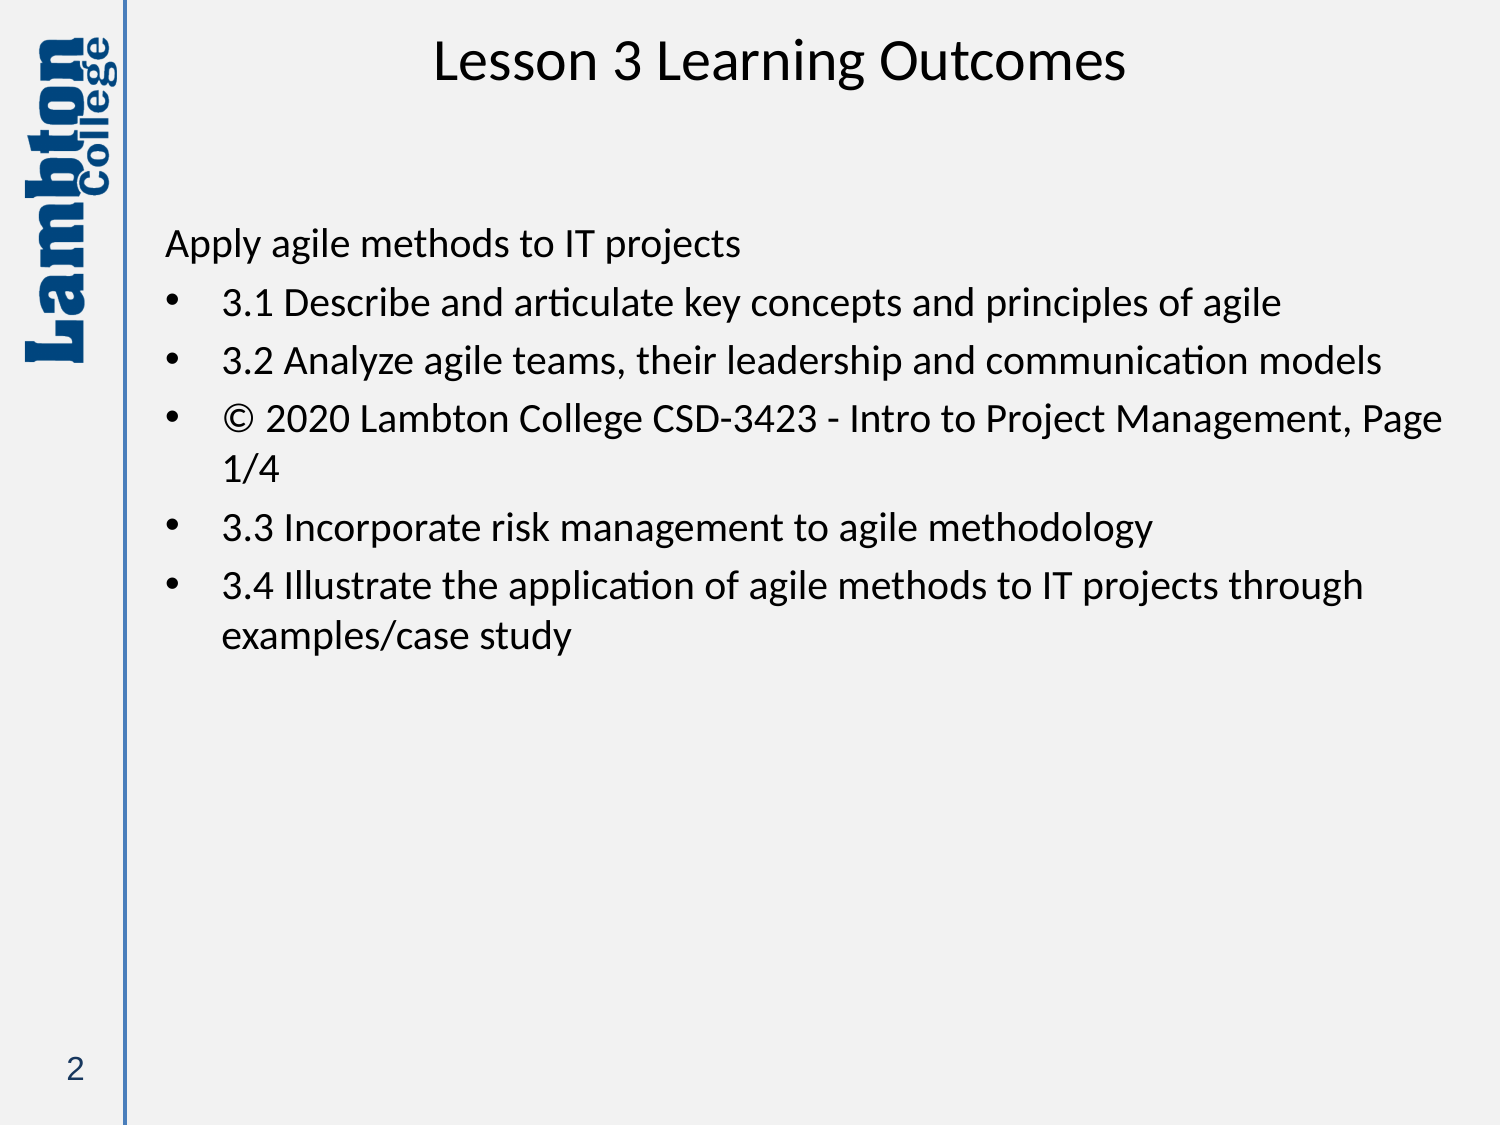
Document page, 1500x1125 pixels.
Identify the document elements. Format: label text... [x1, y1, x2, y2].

title Lesson 3 Learning Outcomes [150, 12, 1425, 100]
list Apply agile methods to IT projects 3.1 Describe and articulate key concepts and principles of agile 3.2 Analyze agile teams, their leadership and communication models © 2020 Lambton College CSD-3423 - Intro to Project Management, Page 1/4 3.3 Incorporate risk management to agile methodology 3.4 Illustrate the application of agile methods to IT projects through examples/case study [150, 149, 1463, 1005]
picture [25, 38, 116, 362]
slide_number 2 [24, 1037, 100, 1098]
